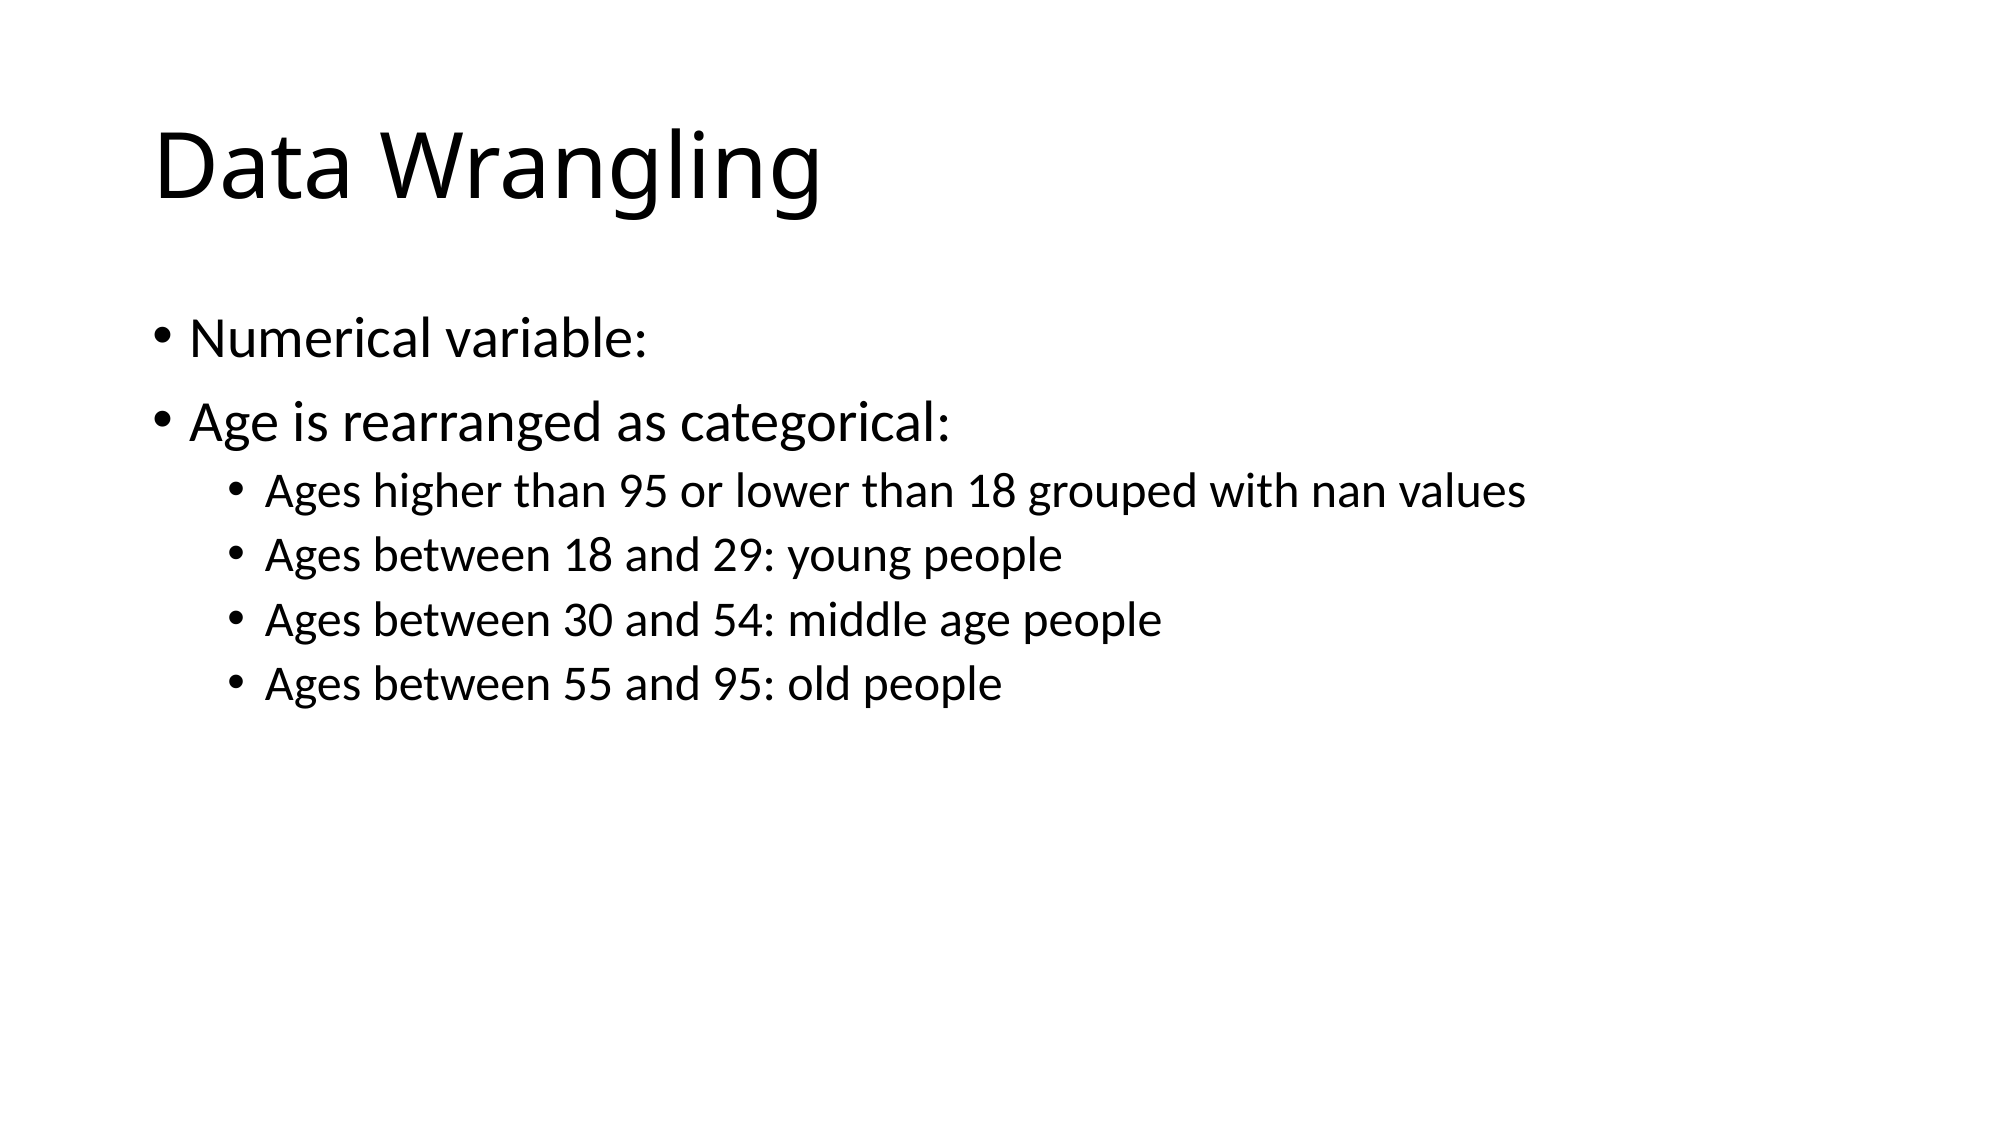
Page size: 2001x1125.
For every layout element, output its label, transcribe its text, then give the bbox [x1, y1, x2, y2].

list Numerical variable: Age is rearranged as categorical: Ages higher than 95 or lower than 18 grouped with nan values Ages between 18 and 29: young people Ages between 30 and 54: middle age people Ages between 55 and 95: old people [137, 299, 1863, 1014]
title Data Wrangling [137, 59, 1863, 278]
